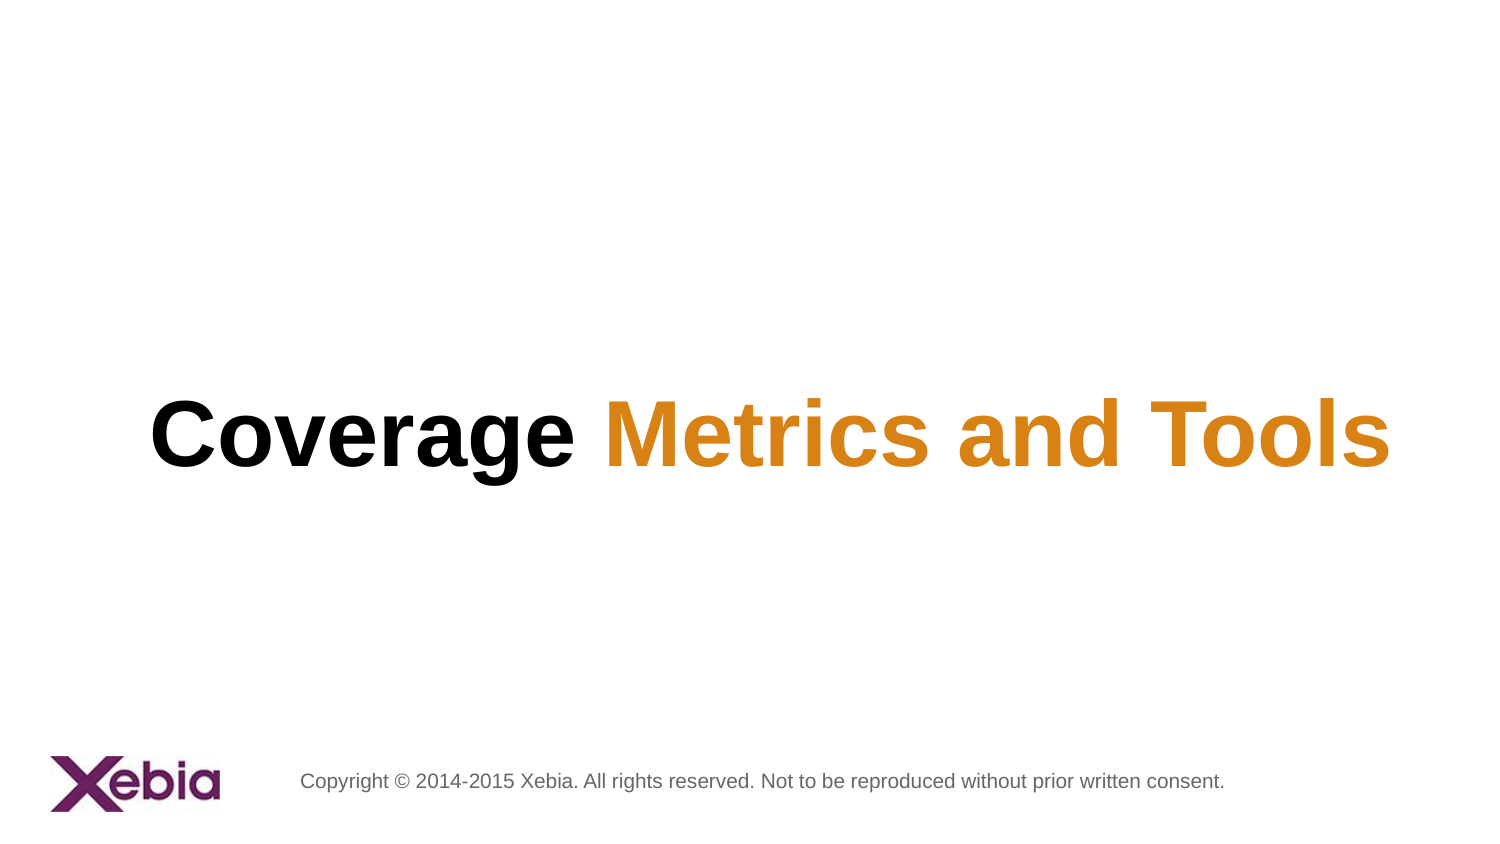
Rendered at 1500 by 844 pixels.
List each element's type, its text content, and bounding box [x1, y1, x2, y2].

title Coverage Metrics and Tools [82, 309, 1442, 500]
text_box Copyright © 2014-2015 Xebia. All rights reserved. Not to be reproduced without prior written consent. [285, 752, 1401, 808]
picture [50, 756, 220, 813]
